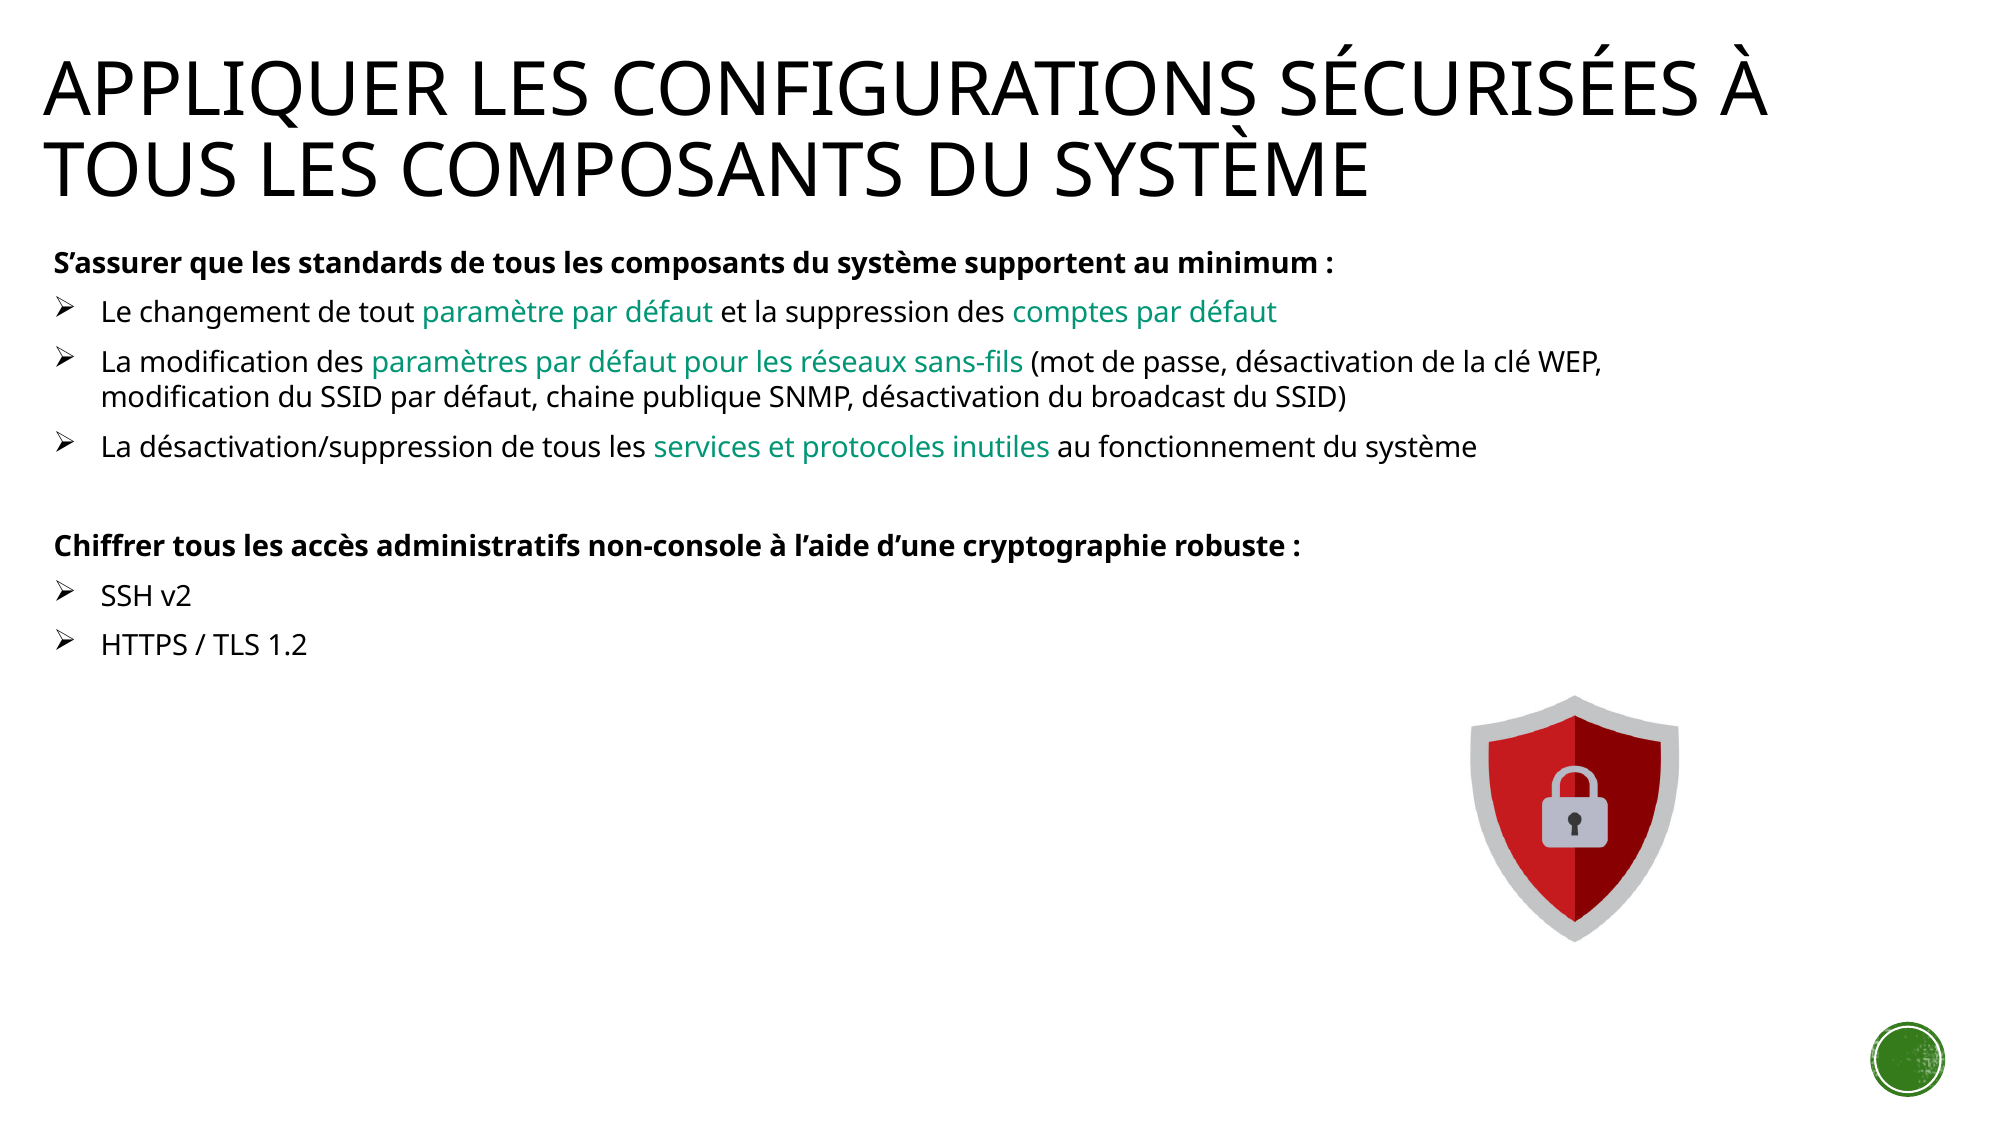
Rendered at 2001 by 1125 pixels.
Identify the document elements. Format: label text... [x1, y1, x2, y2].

text_box S’assurer que les standards de tous les composants du système supportent au minimum : Le changement de tout paramètre par défaut et la suppression des comptes par défaut La modification des paramètres par défaut pour les réseaux sans-fils (mot de passe, désactivation de la clé WEP, modification du SSID par défaut, chaine publique SNMP, désactivation du broadcast du SSID) La désactivation/suppression de tous les services et protocoles inutiles au fonctionnement du système Chiffrer tous les accès administratifs non-console à l’aide d’une cryptographie robuste : SSH v2 HTTPS / TLS 1.2 [51, 241, 1734, 662]
title Appliquer les configurations sécurisées à tous les composants du système [28, 0, 1949, 264]
picture [1406, 650, 1743, 987]
